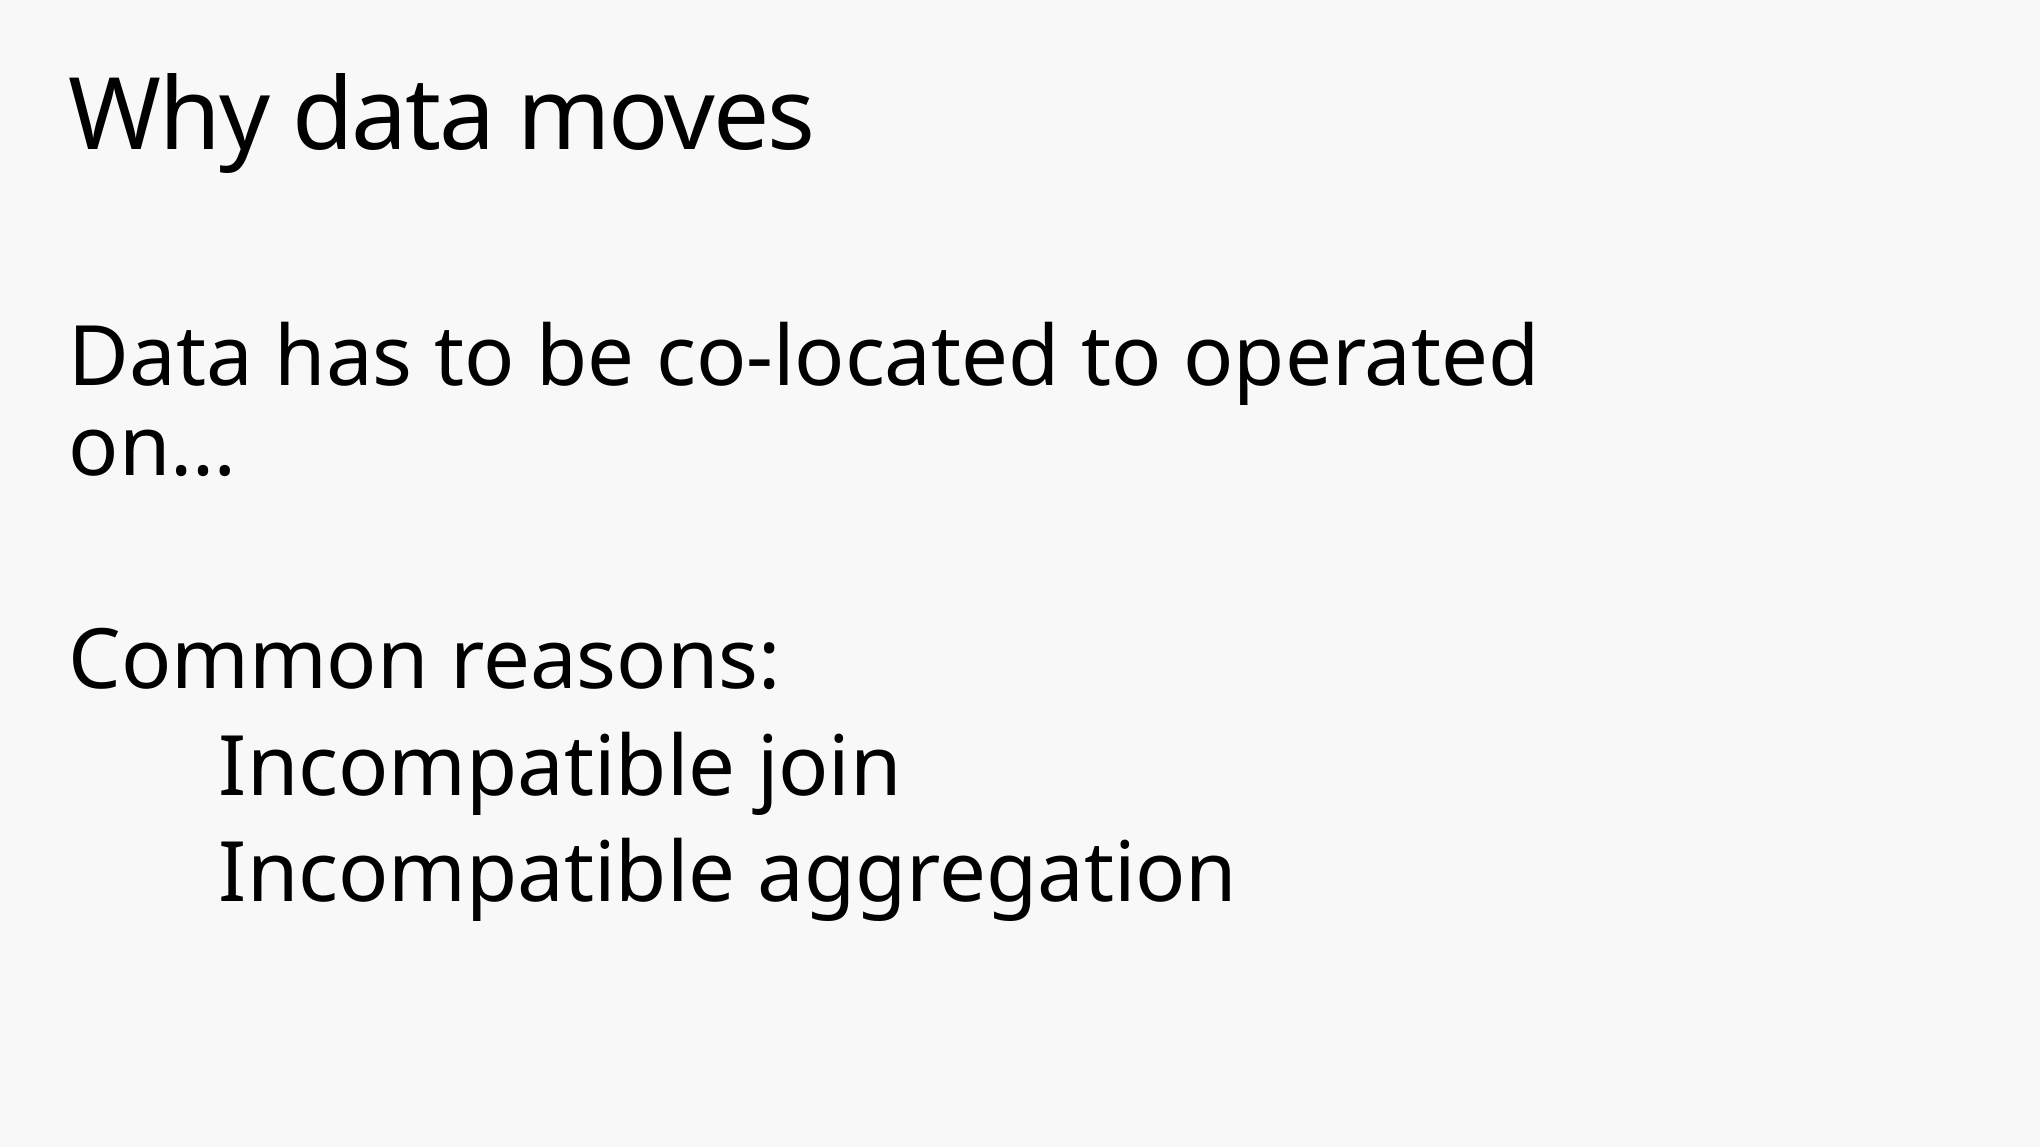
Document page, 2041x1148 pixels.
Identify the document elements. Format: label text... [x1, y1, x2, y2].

list Data has to be co-located to operated on… Common reasons: Incompatible join Incompatible aggregation [45, 298, 1658, 865]
title Why data moves [45, 48, 1533, 237]
